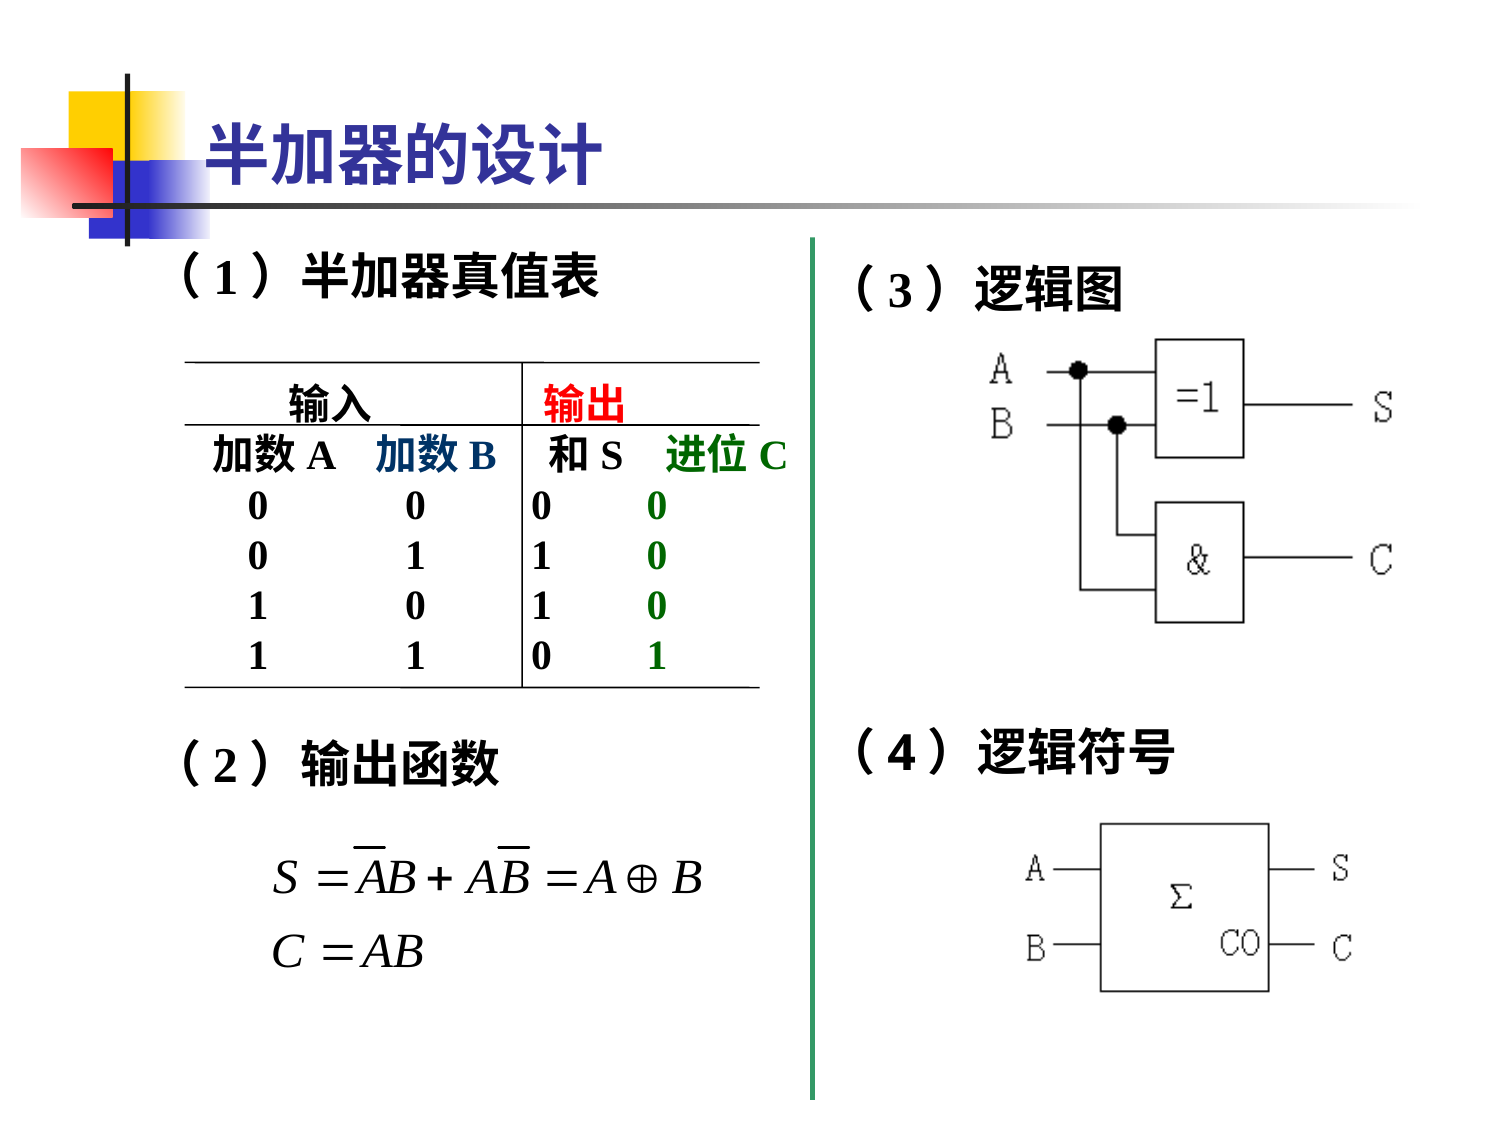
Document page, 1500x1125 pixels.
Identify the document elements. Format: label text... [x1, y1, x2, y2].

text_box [822, 249, 1398, 626]
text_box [822, 712, 1353, 996]
title 半加器的设计 [188, 12, 1468, 200]
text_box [147, 724, 711, 977]
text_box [184, 362, 766, 688]
text_box （1）半加器真值表 [136, 237, 615, 313]
